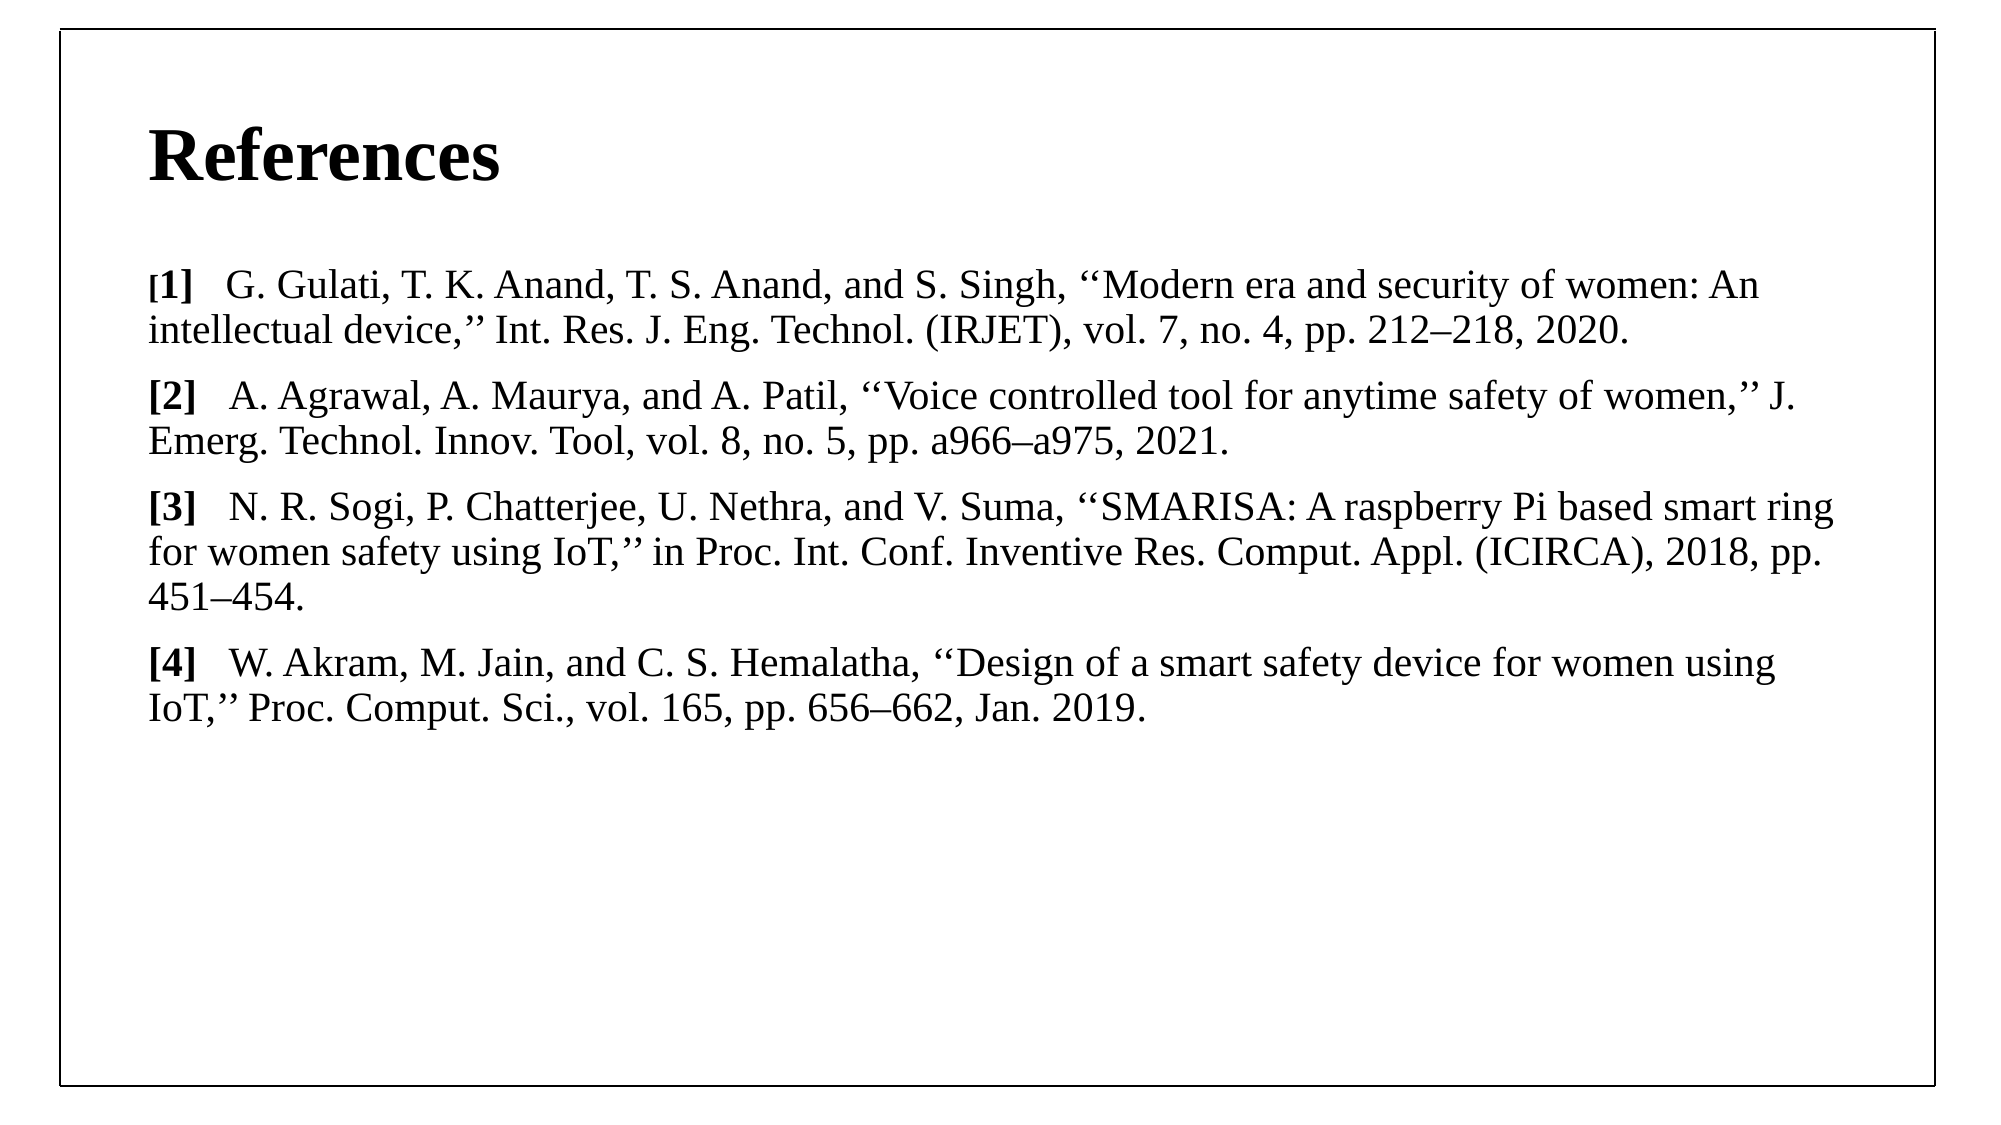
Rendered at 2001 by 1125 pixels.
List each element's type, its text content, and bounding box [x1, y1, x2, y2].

text_box References [133, 107, 582, 206]
text_box [1] G. Gulati, T. K. Anand, T. S. Anand, and S. Singh, ‘‘Modern era and security of women: An intellectual device,’’ Int. Res. J. Eng. Technol. (IRJET), vol. 7, no. 4, pp. 212–218, 2020. [2] A. Agrawal, A. Maurya, and A. Patil, ‘‘Voice controlled tool for anytime safety of women,’’ J. Emerg. Technol. Innov. Tool, vol. 8, no. 5, pp. a966–a975, 2021. [3] N. R. Sogi, P. Chatterjee, U. Nethra, and V. Suma, ‘‘SMARISA: A raspberry Pi based smart ring for women safety using IoT,’’ in Proc. Int. Conf. Inventive Res. Comput. Appl. (ICIRCA), 2018, pp. 451–454. [4] W. Akram, M. Jain, and C. S. Hemalatha, ‘‘Design of a smart safety device for women using IoT,’’ Proc. Comput. Sci., vol. 165, pp. 656–662, Jan. 2019. [133, 255, 1867, 988]
